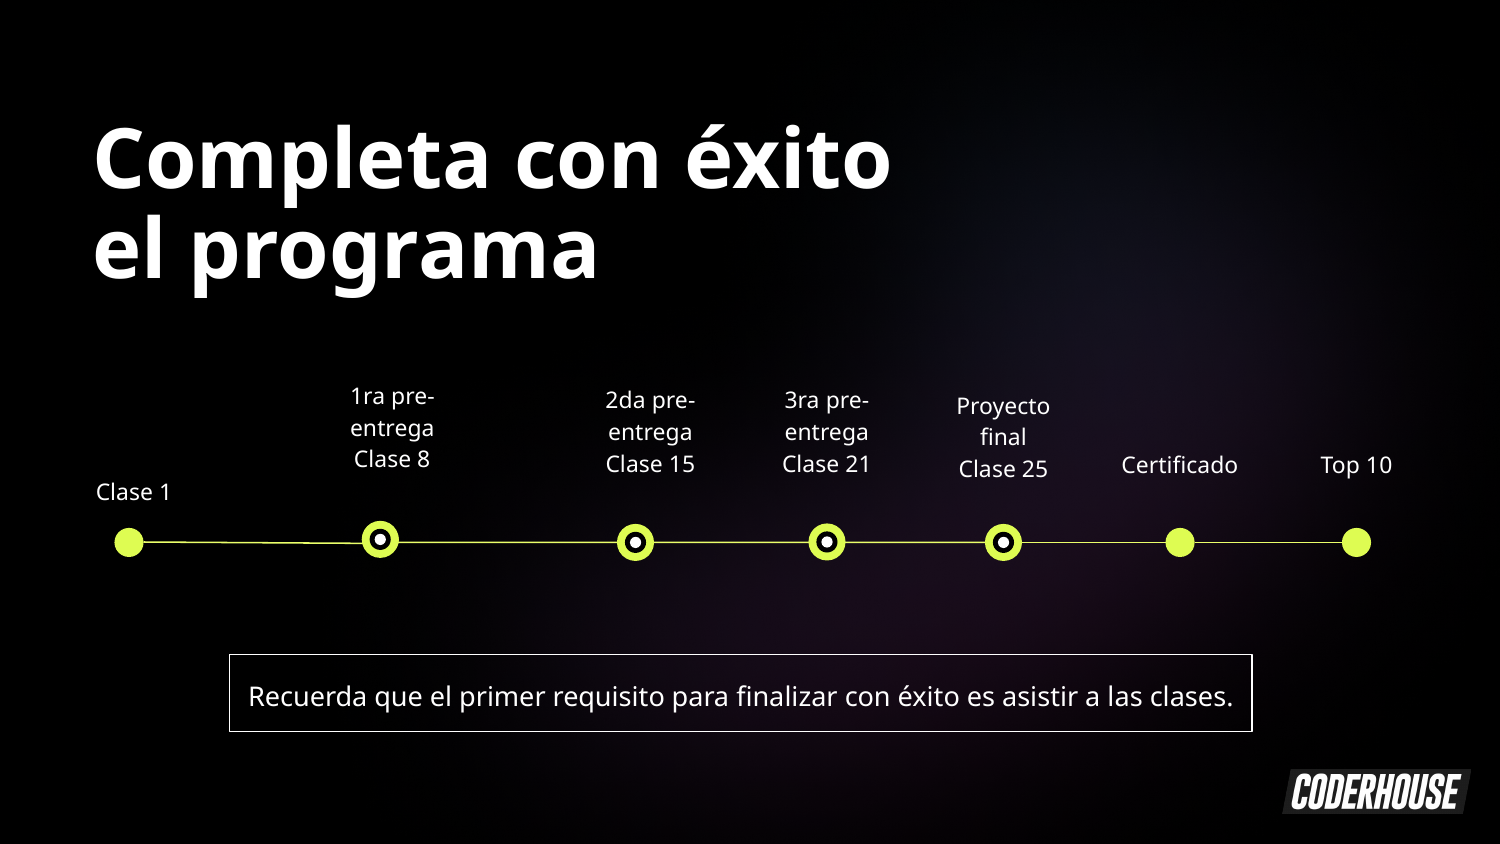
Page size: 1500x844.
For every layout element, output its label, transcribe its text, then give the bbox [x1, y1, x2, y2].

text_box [616, 523, 655, 562]
text_box Proyecto final Clase 25 [919, 372, 1088, 497]
text_box [114, 527, 144, 558]
text_box Certificado [1096, 431, 1264, 493]
text_box 2da pre-entrega Clase 15 [566, 367, 735, 492]
text_box Clase 1 [50, 431, 218, 521]
text_box [229, 654, 1253, 659]
text_box Top 10 [1272, 431, 1441, 493]
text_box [361, 520, 400, 559]
text_box Recuerda que el primer requisito para finalizar con éxito es asistir a las clases. [229, 659, 1253, 728]
text_box [1342, 527, 1372, 558]
text_box [1165, 527, 1195, 558]
text_box [985, 523, 1022, 561]
picture [0, 0, 1500, 844]
text_box 3ra pre-entrega Clase 21 [743, 367, 911, 492]
text_box [992, 531, 1015, 553]
text_box Completa con éxito el programa [77, 101, 1414, 312]
text_box 1ra pre-entrega Clase 8 [308, 362, 476, 488]
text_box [808, 523, 846, 561]
text_box [229, 728, 1253, 732]
text_box [997, 536, 1010, 549]
